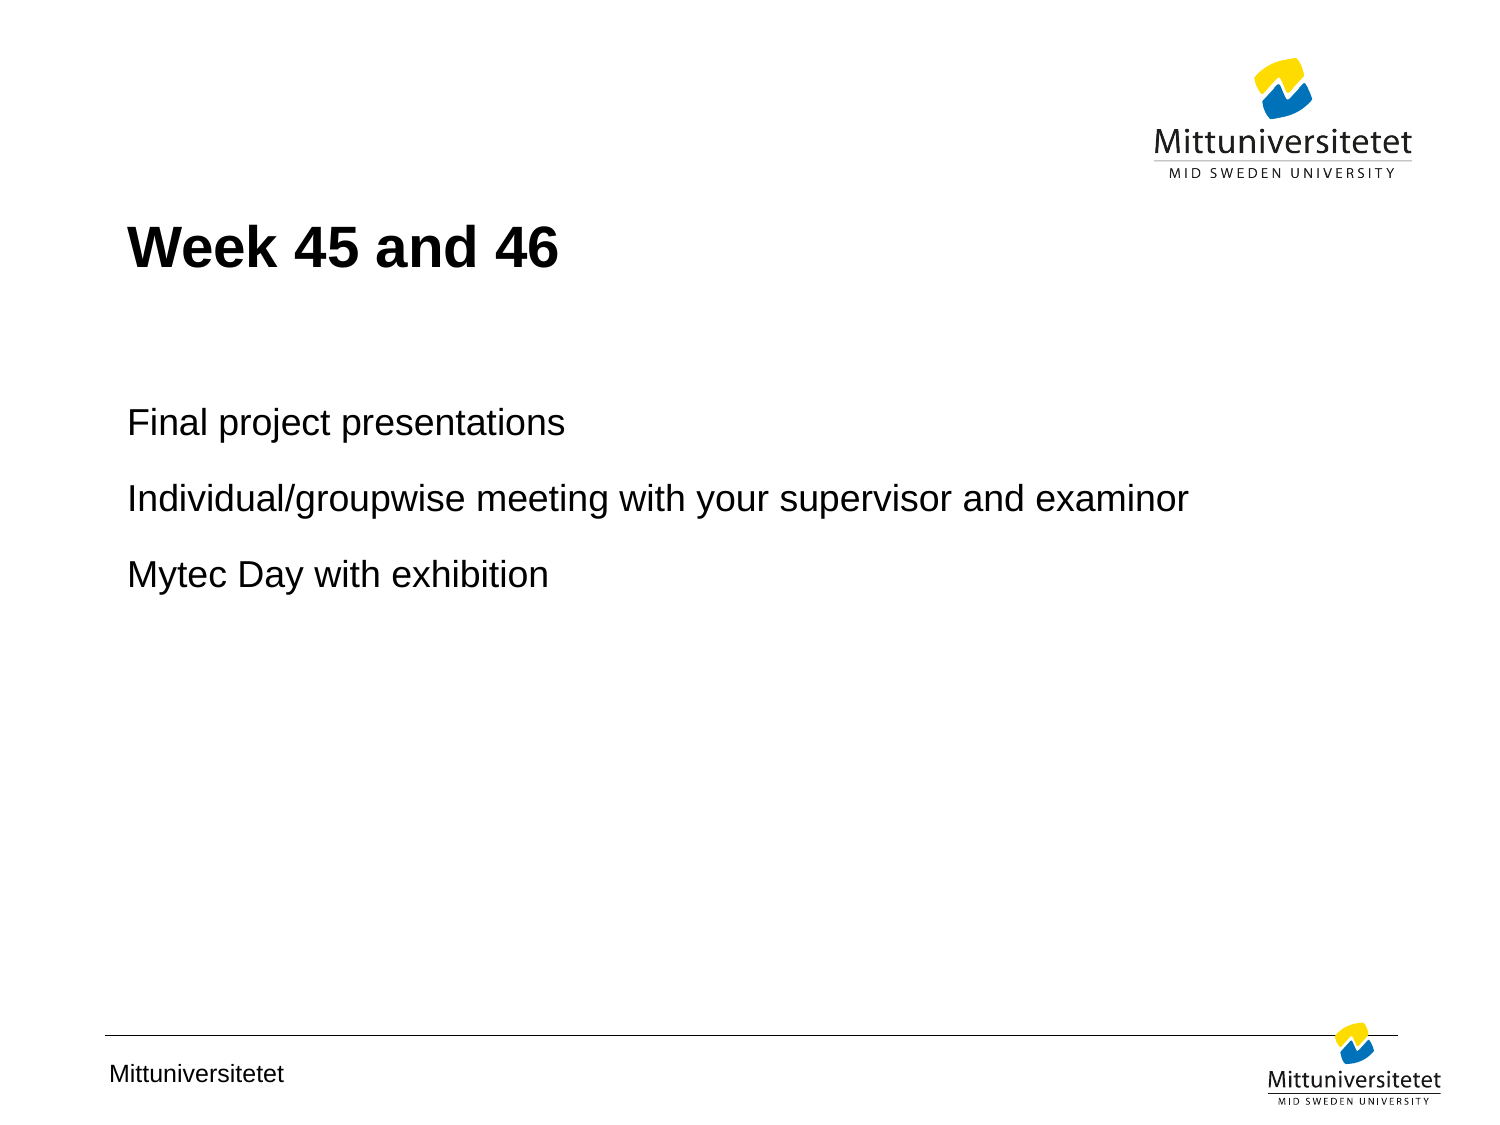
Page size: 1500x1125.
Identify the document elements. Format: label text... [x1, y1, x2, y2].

list Final project presentations Individual/groupwise meeting with your supervisor and examinor Mytec Day with exhibition [112, 390, 1341, 851]
title Week 45 and 46 [112, 196, 1400, 268]
picture [1154, 58, 1412, 178]
